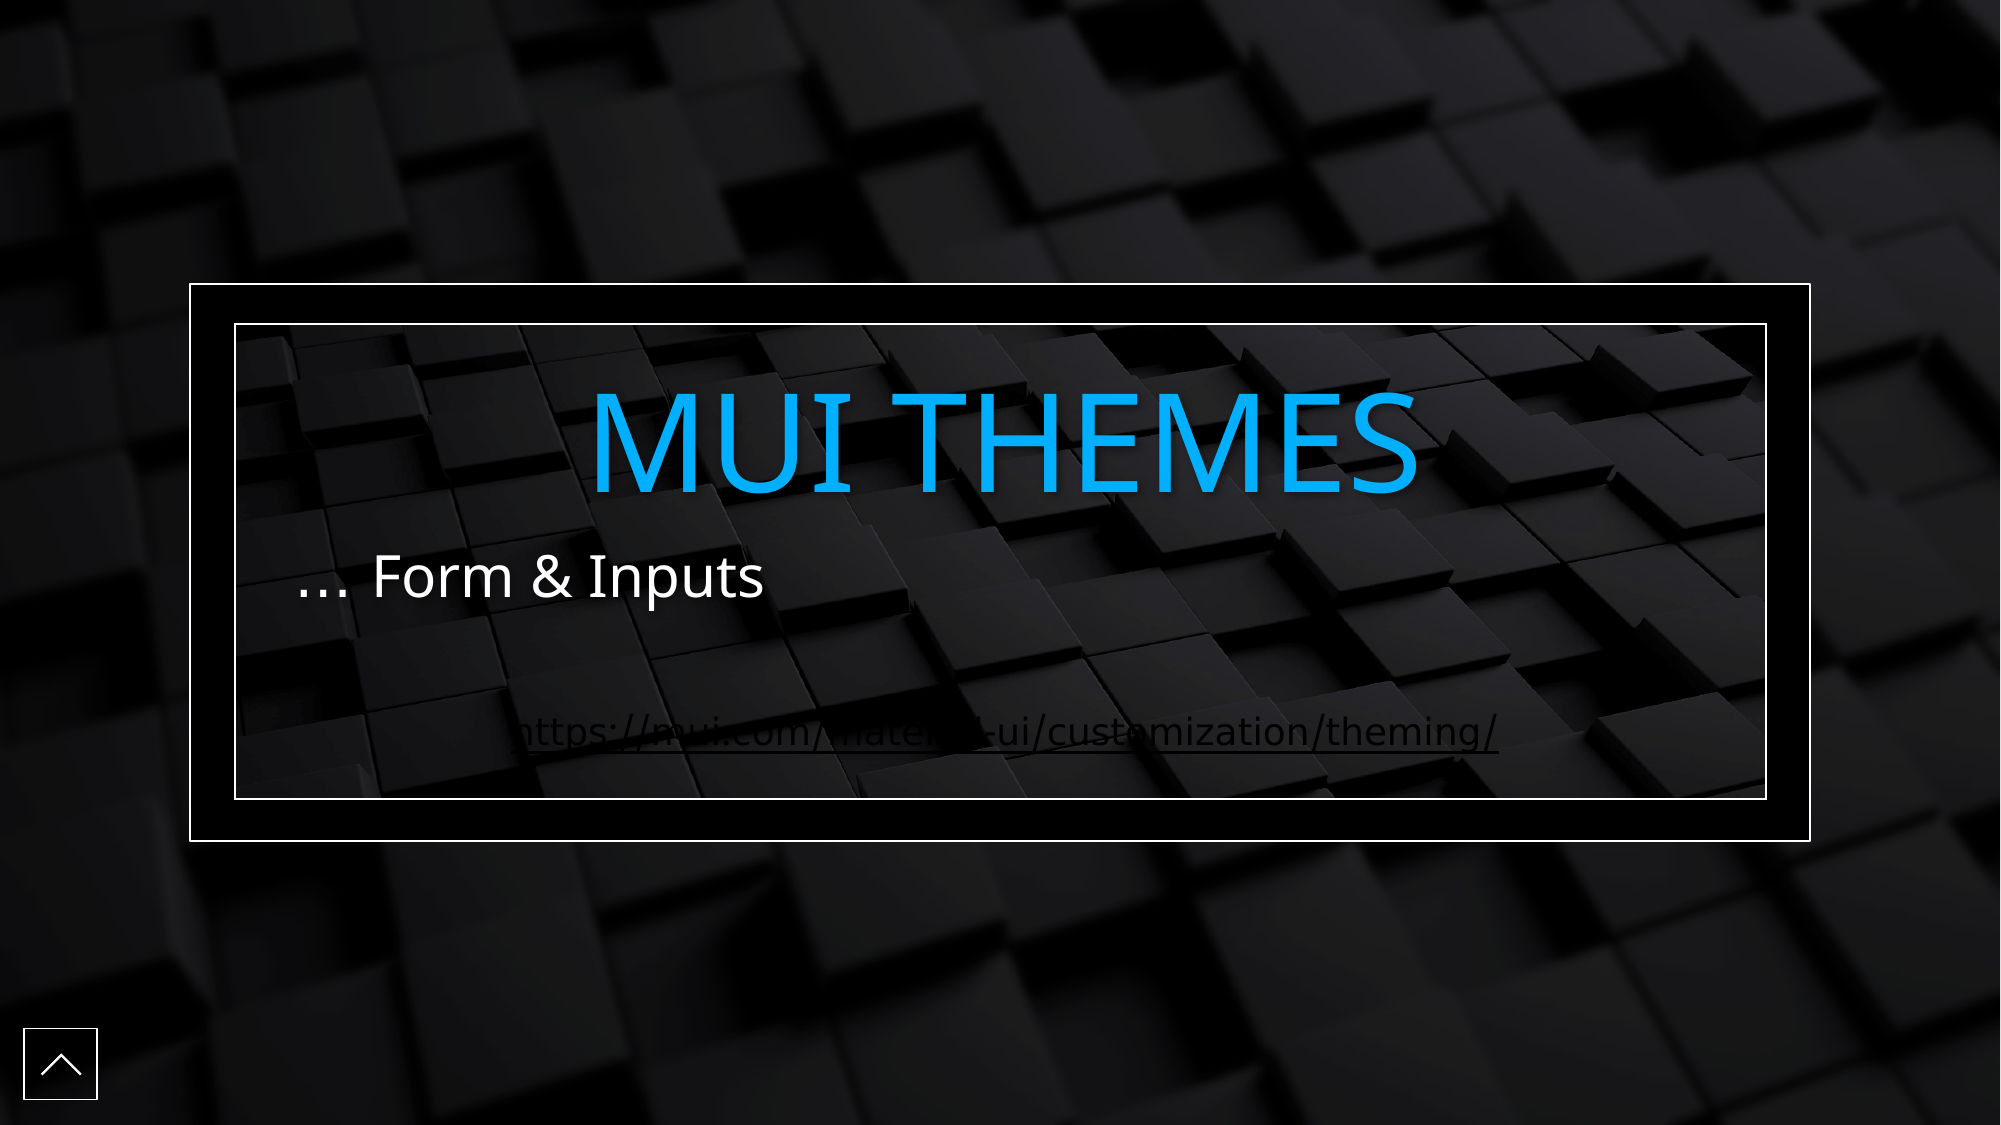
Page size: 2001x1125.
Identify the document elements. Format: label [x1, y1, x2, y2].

text_box [24, 1028, 97, 1100]
picture [0, 0, 2001, 1125]
text_box [190, 283, 1810, 842]
